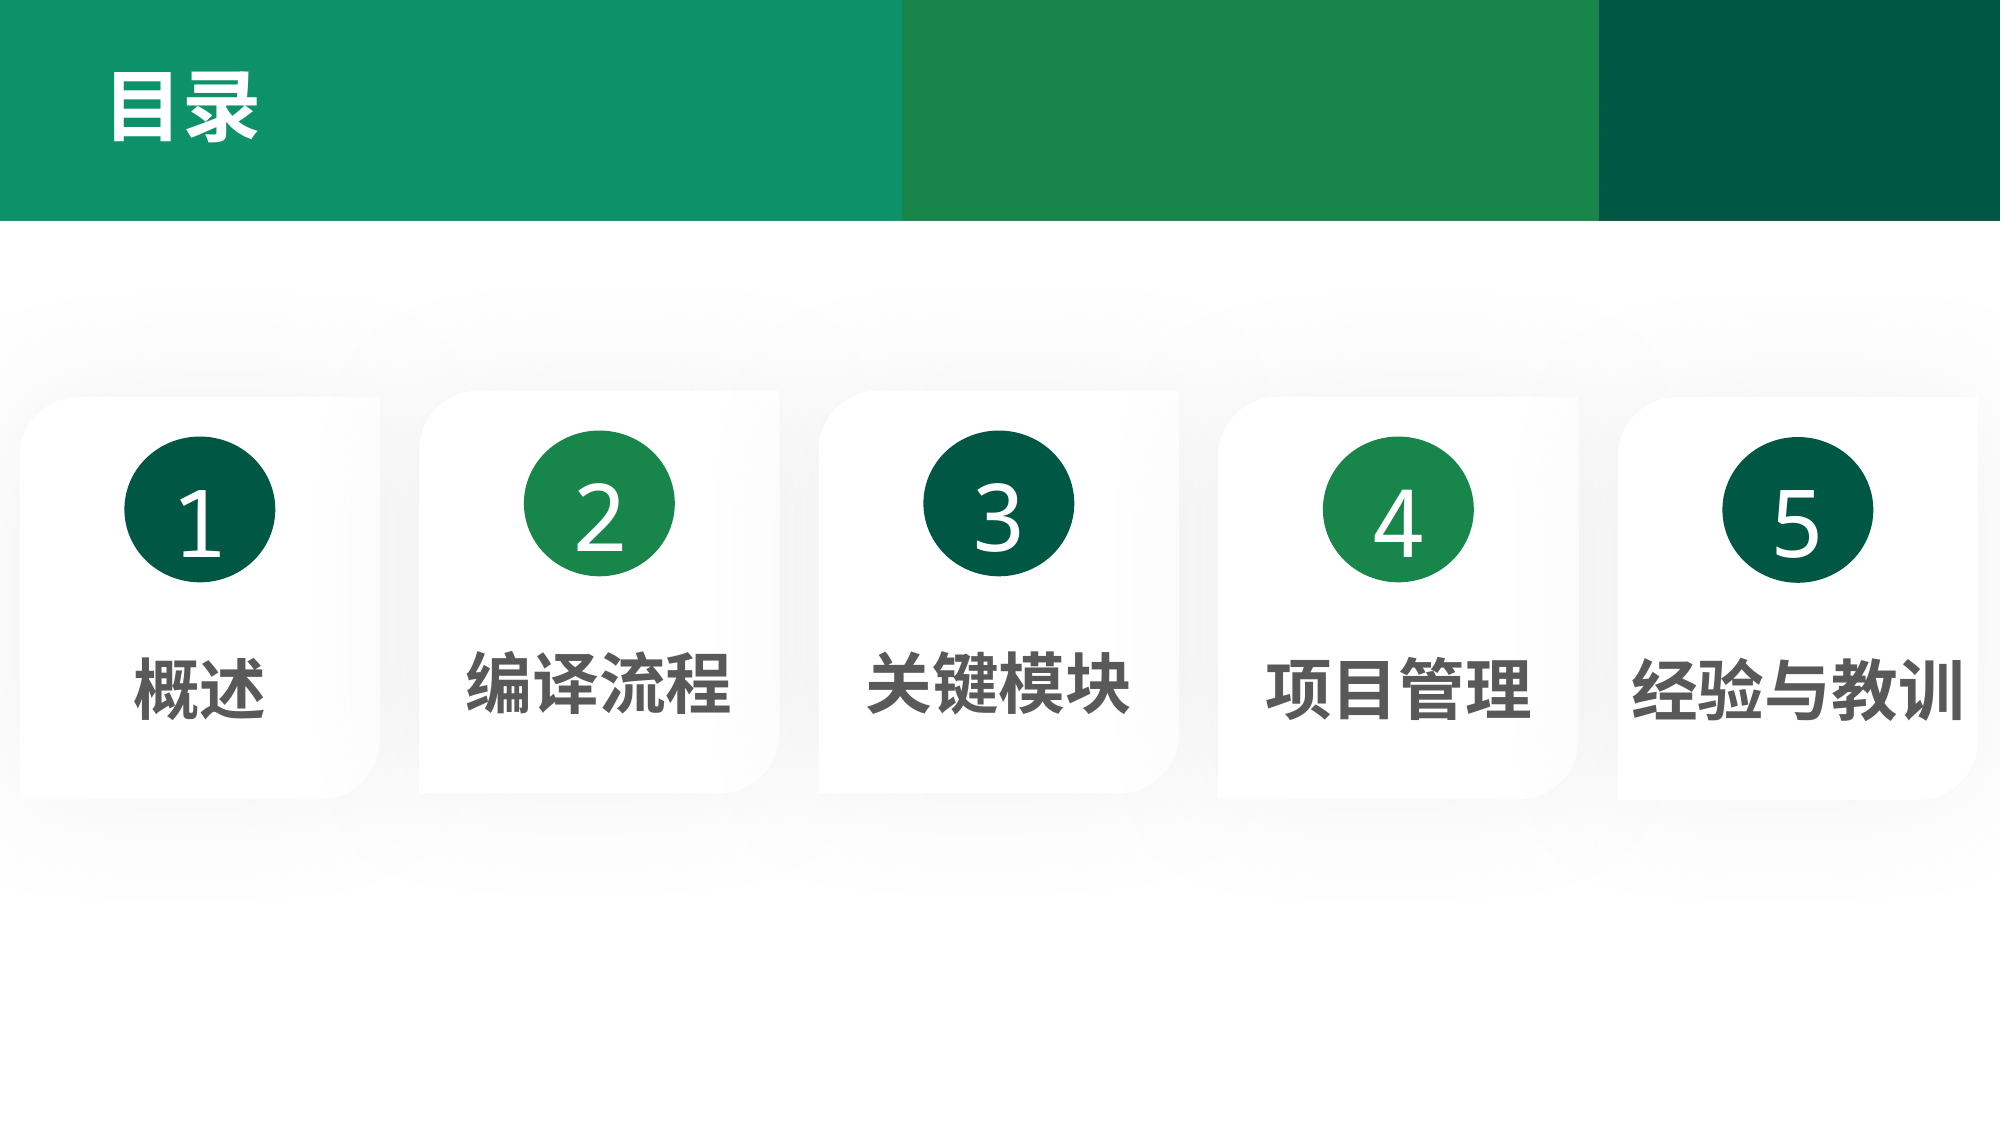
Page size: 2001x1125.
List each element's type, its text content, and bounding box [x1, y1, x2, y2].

list 目录 [88, 59, 767, 175]
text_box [19, 396, 381, 800]
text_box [419, 390, 780, 794]
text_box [818, 390, 1180, 794]
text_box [1218, 396, 1579, 800]
picture [0, 0, 2000, 1125]
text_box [1617, 397, 1979, 800]
